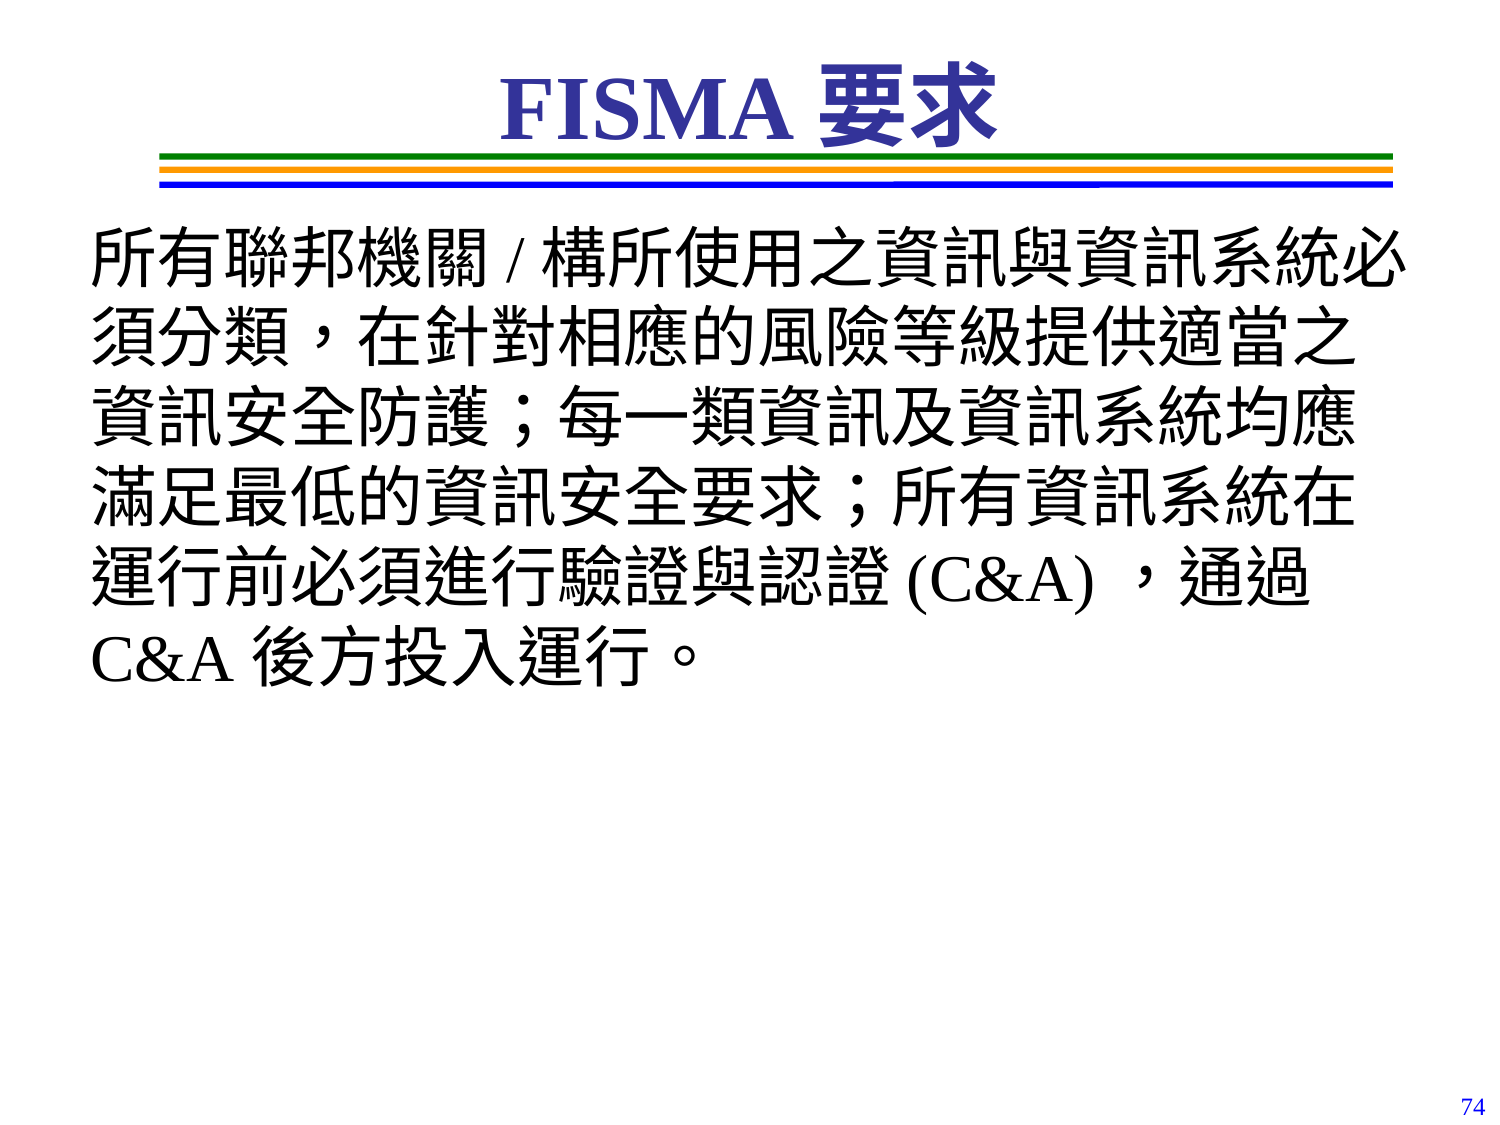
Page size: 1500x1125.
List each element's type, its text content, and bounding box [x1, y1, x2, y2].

slide_number 74 [1150, 1082, 1500, 1119]
list 所有聯邦機關/構所使用之資訊與資訊系統必須分類，在針對相應的風險等級提供適當之資訊安全防護；每一類資訊及資訊系統均應滿足最低的資訊安全要求；所有資訊系統在運行前必須進行驗證與認證(C&A)，通過C&A後方投入運行。 [75, 207, 1425, 1005]
title FISMA要求 [75, 45, 1425, 161]
